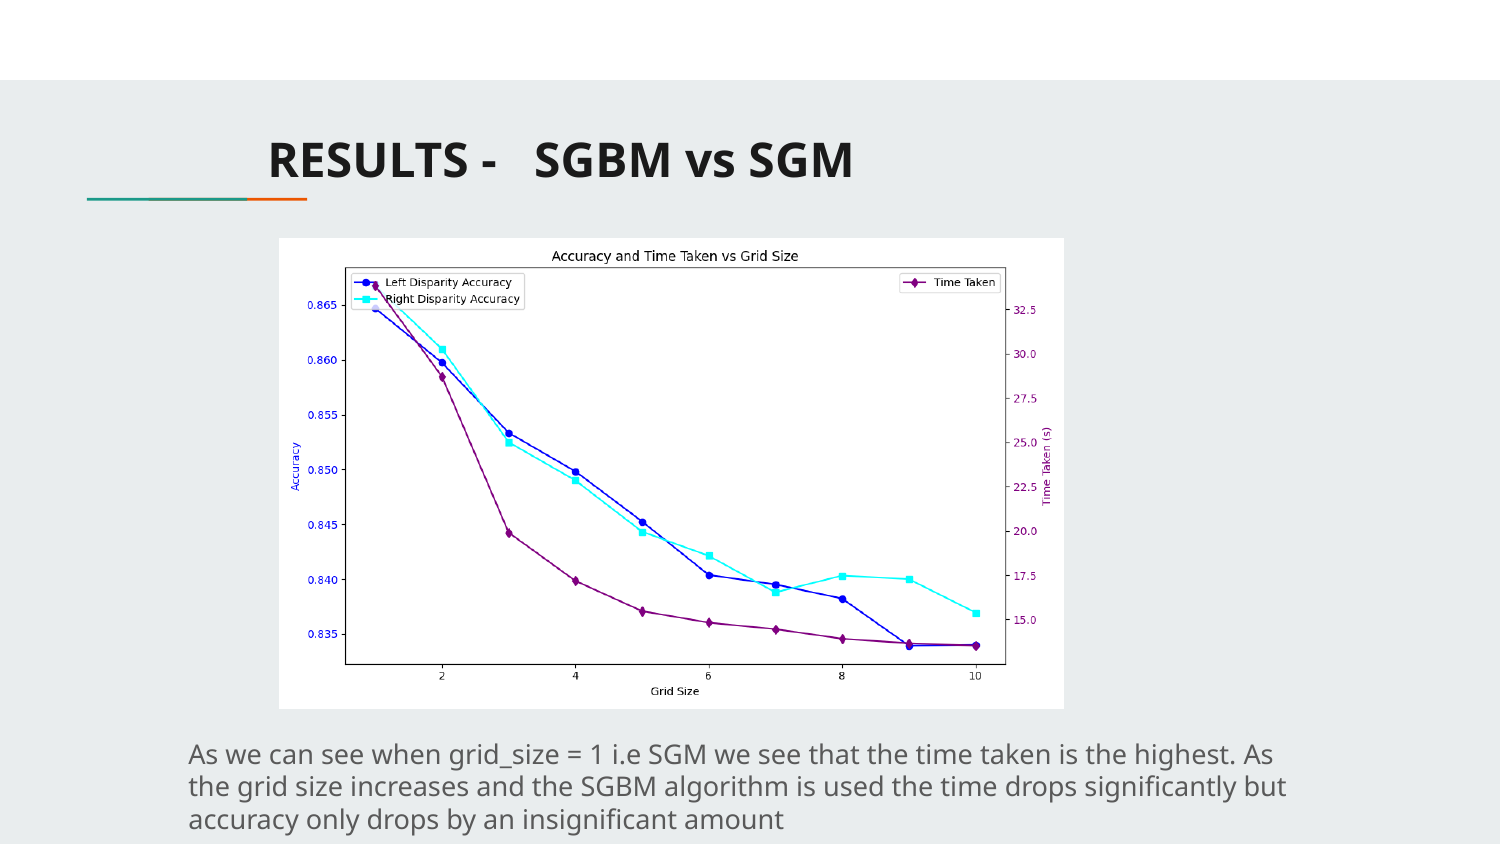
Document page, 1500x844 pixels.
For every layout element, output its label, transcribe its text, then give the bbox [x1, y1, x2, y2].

text_box [75, 243, 1434, 816]
text_box As we can see when grid_size = 1 i.e SGM we see that the time taken is the highest. As the grid size increases and the SGBM algorithm is used the time drops significantly but accuracy only drops by an insignificant amount [173, 722, 1336, 778]
picture [279, 237, 1064, 709]
title RESULTS - SGBM vs SGM [252, 114, 1186, 189]
